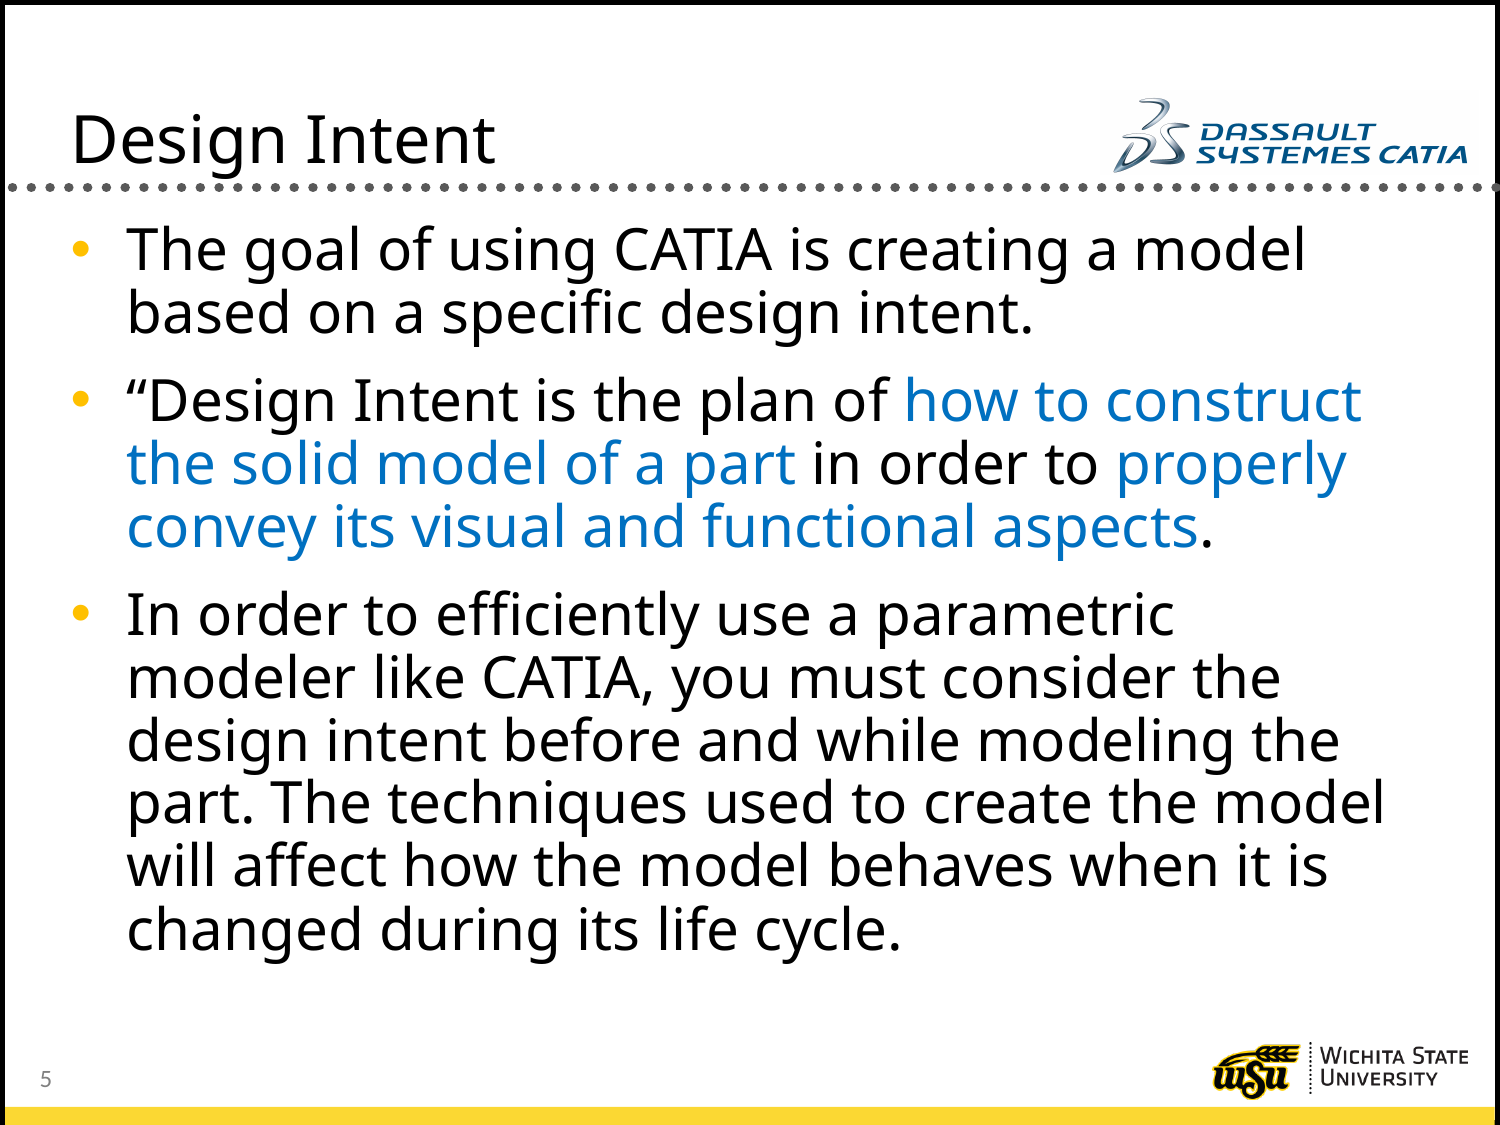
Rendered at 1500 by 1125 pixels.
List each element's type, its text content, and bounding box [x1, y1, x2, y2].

picture [1099, 90, 1480, 175]
picture [1212, 1042, 1468, 1100]
list The goal of using CATIA is creating a model based on a specific design intent. “Design Intent is the plan of how to construct the solid model of a part in order to properly convey its visual and functional aspects. In order to efficiently use a parametric modeler like CATIA, you must consider the design intent before and while modeling the part. The techniques used to create the model will affect how the model behaves when it is changed during its life cycle. [55, 212, 1406, 956]
title Design Intent [55, 44, 1451, 185]
